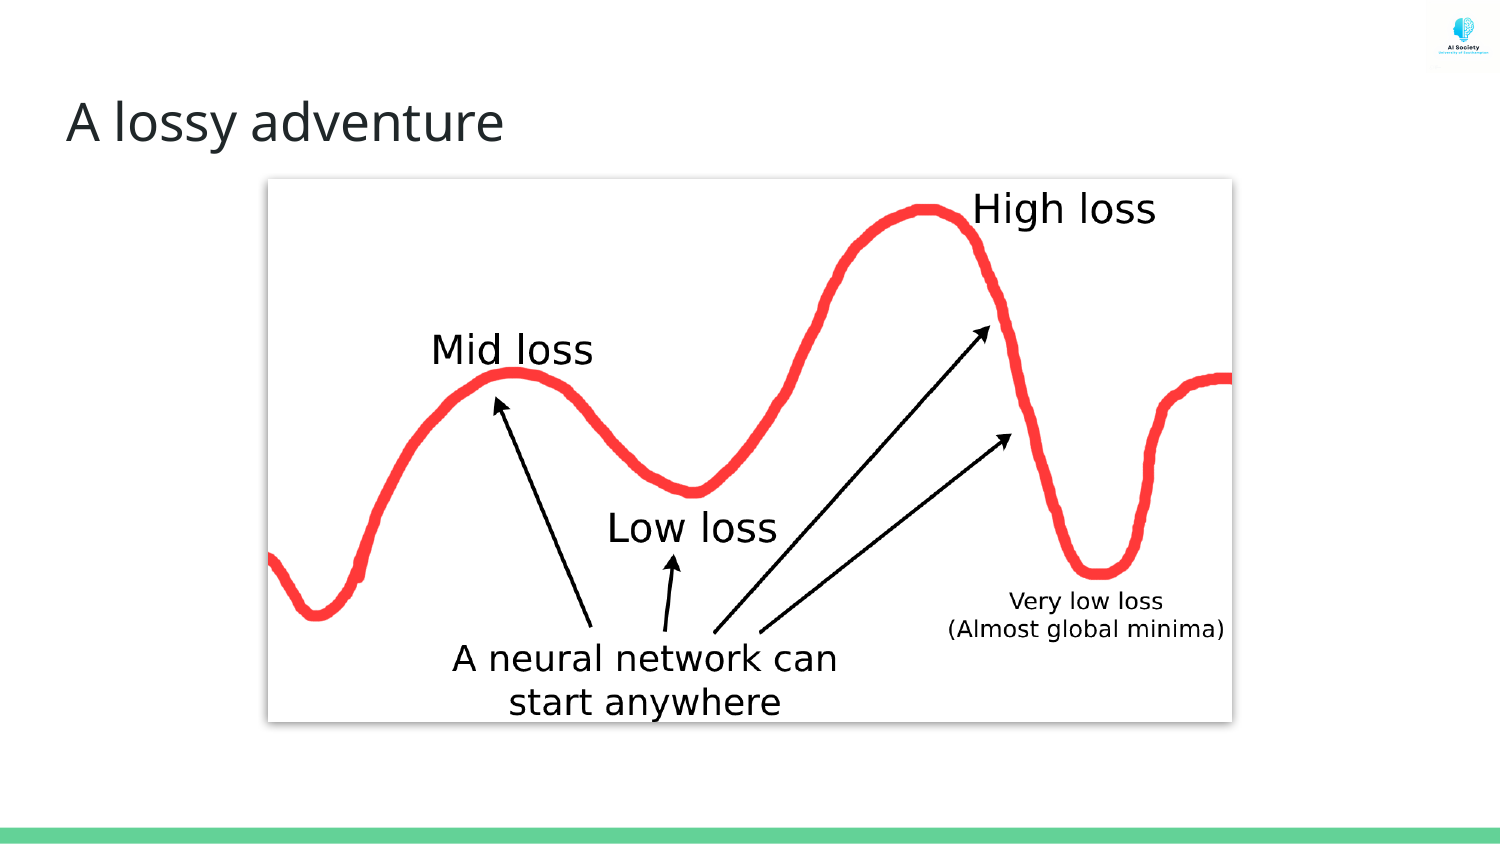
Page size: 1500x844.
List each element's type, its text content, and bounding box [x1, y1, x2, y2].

picture [268, 179, 1232, 723]
title A lossy adventure [51, 72, 1449, 167]
picture [1426, 0, 1500, 73]
